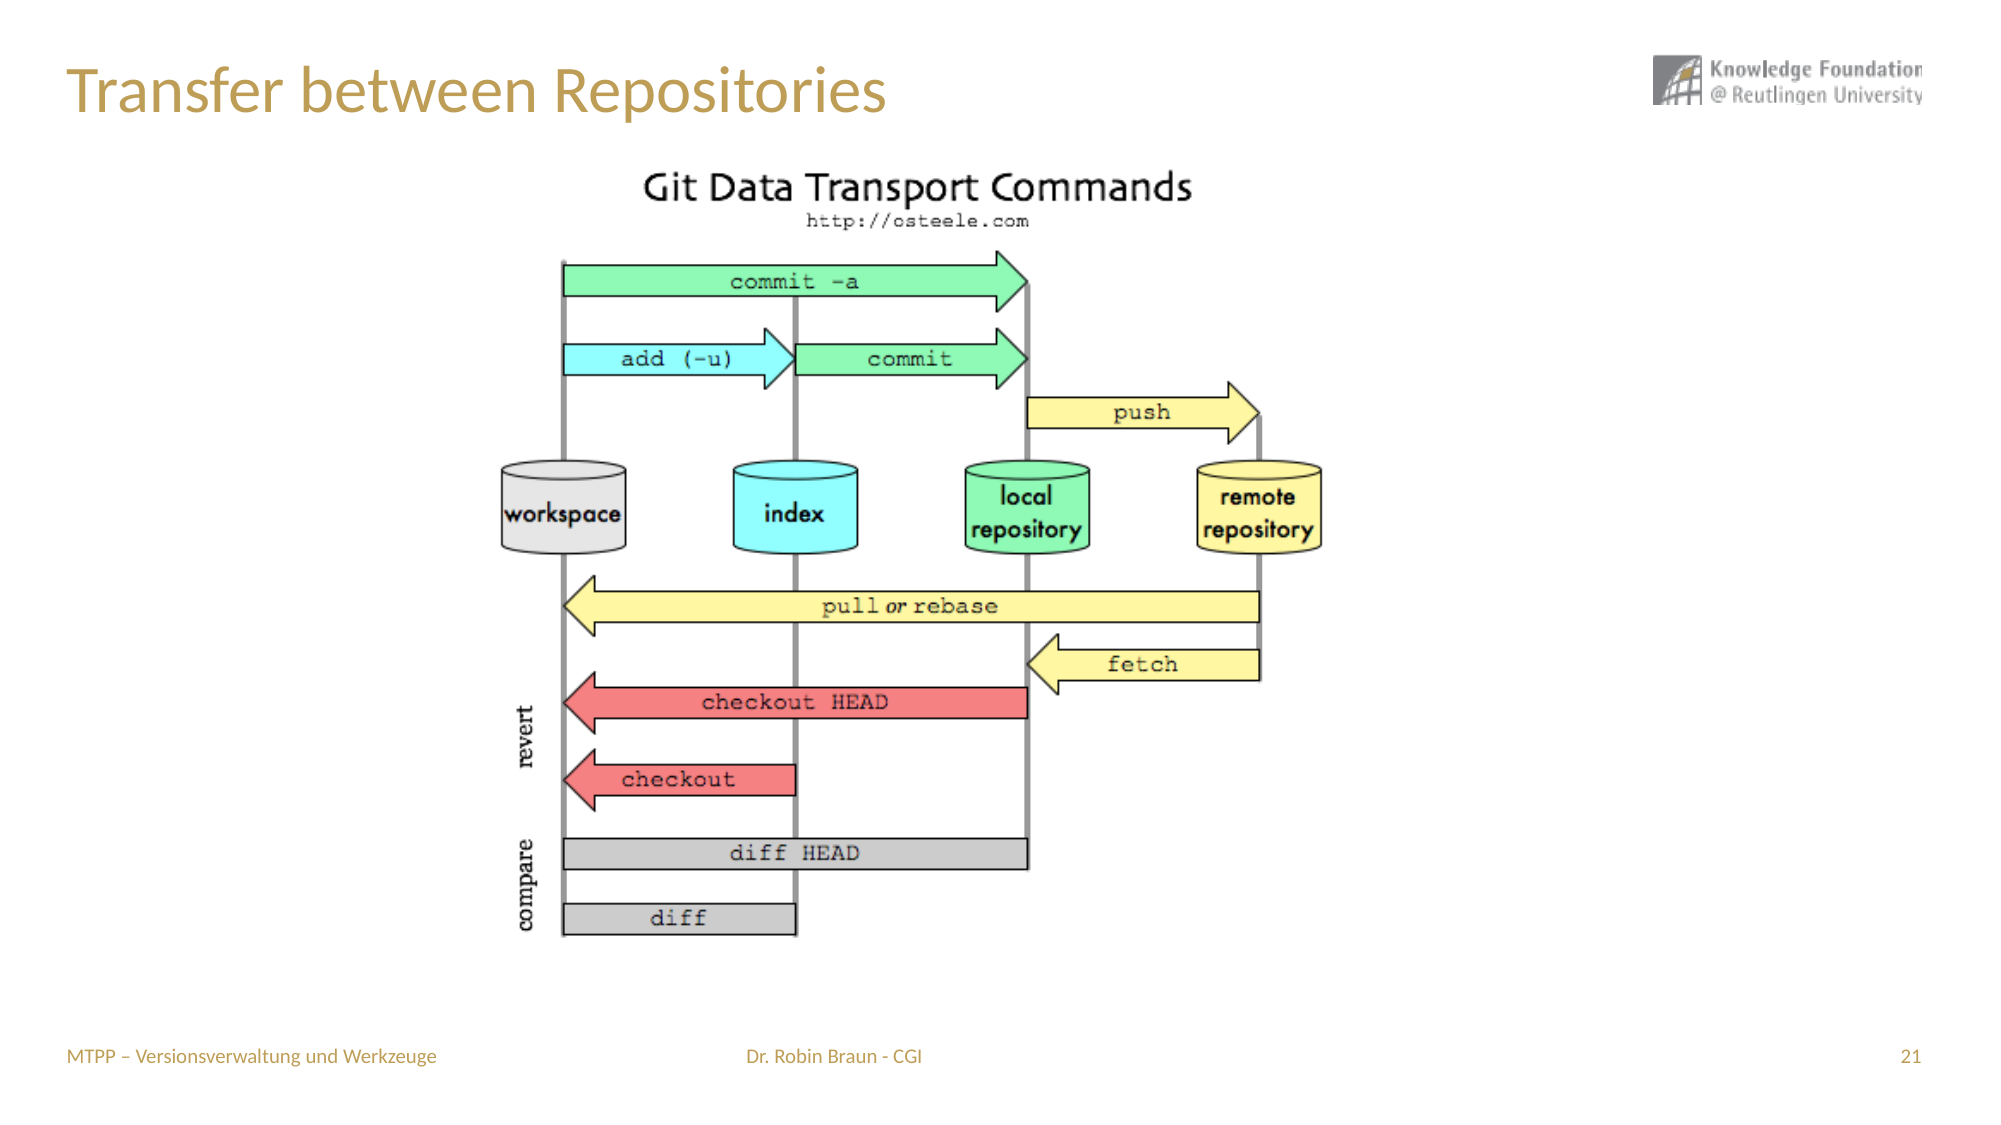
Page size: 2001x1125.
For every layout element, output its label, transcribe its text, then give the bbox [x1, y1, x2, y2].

picture [498, 160, 1324, 941]
title Transfer between Repositories [66, 42, 1603, 138]
